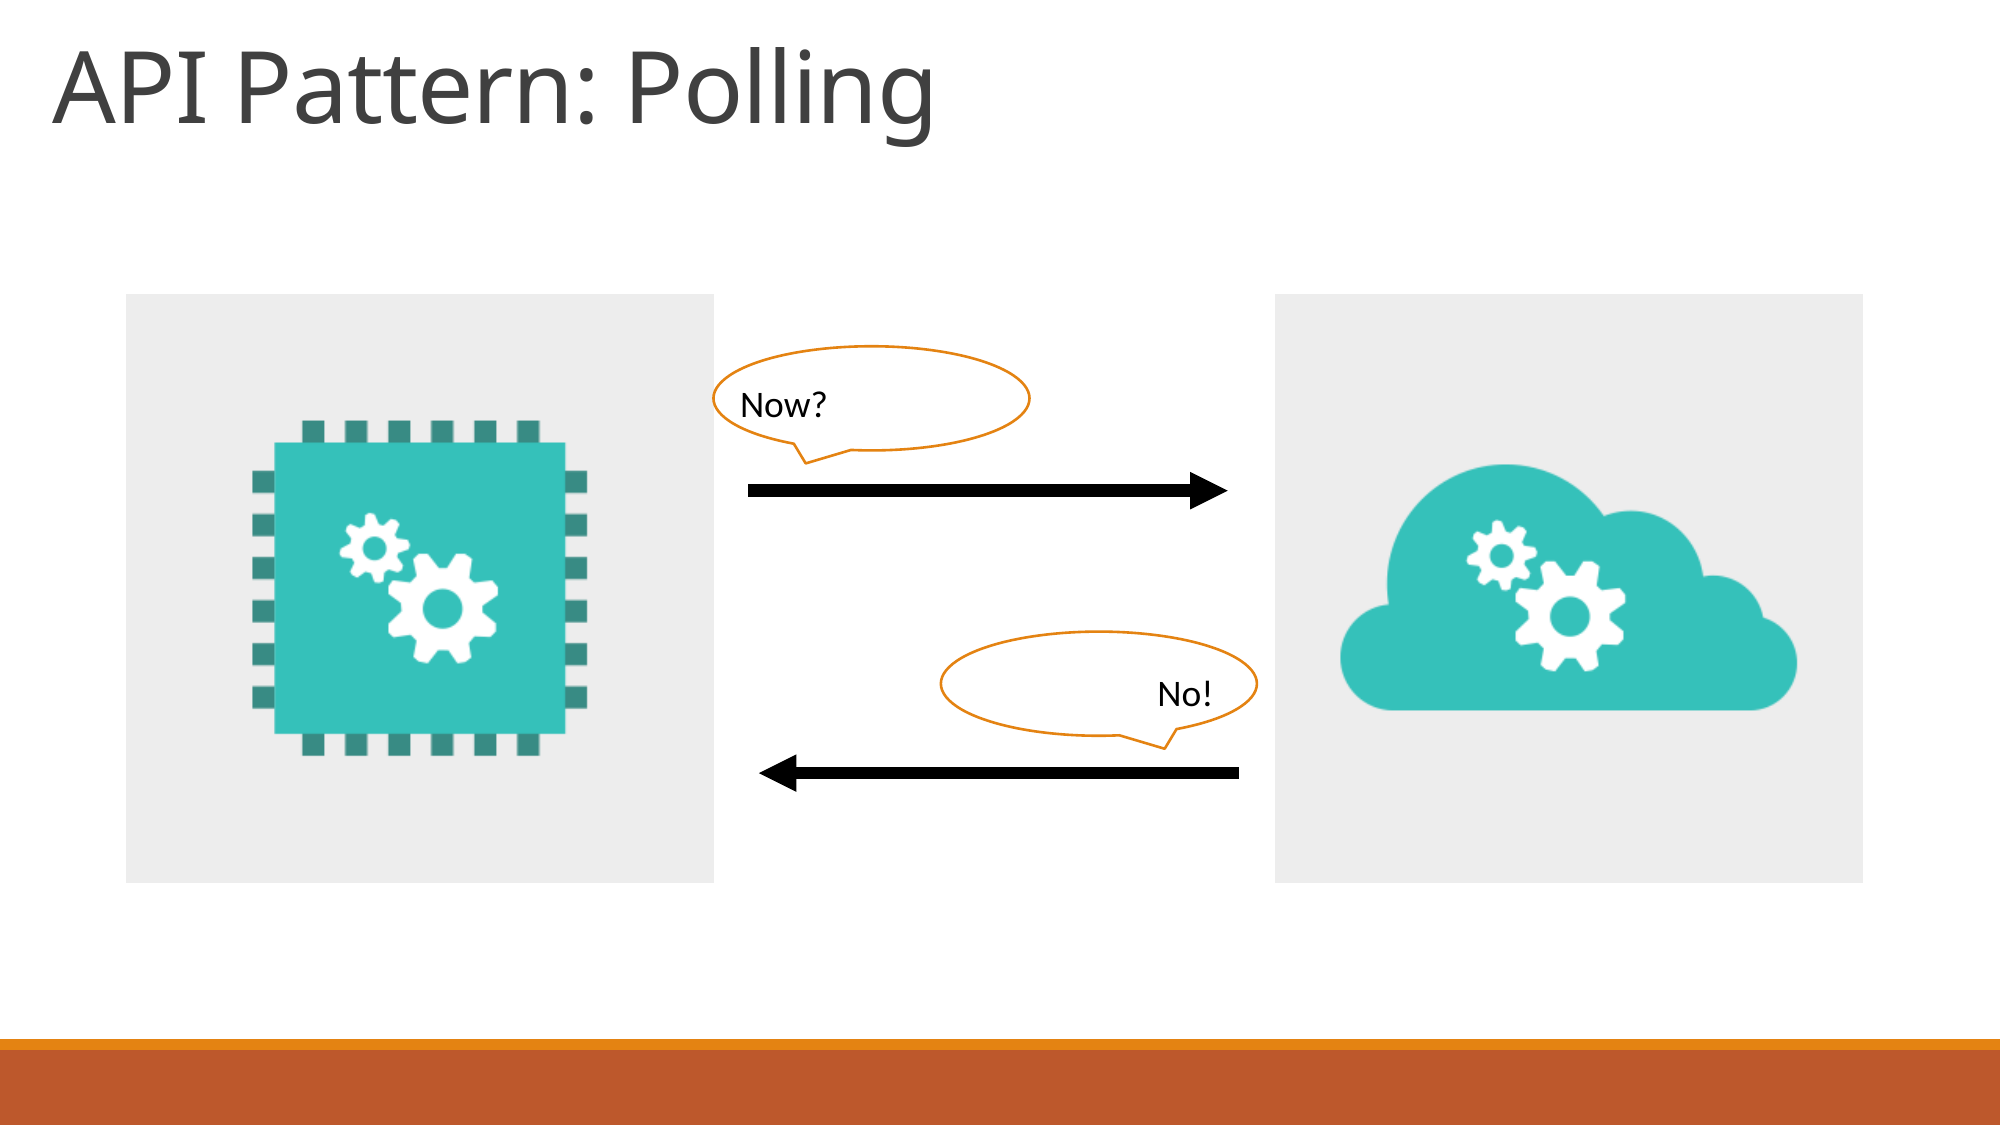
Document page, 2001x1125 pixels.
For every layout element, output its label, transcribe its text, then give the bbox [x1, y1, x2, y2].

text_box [712, 345, 1031, 451]
title API Pattern: Polling [52, 27, 1863, 152]
picture [125, 294, 714, 883]
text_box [940, 631, 1258, 737]
picture [1274, 294, 1864, 883]
